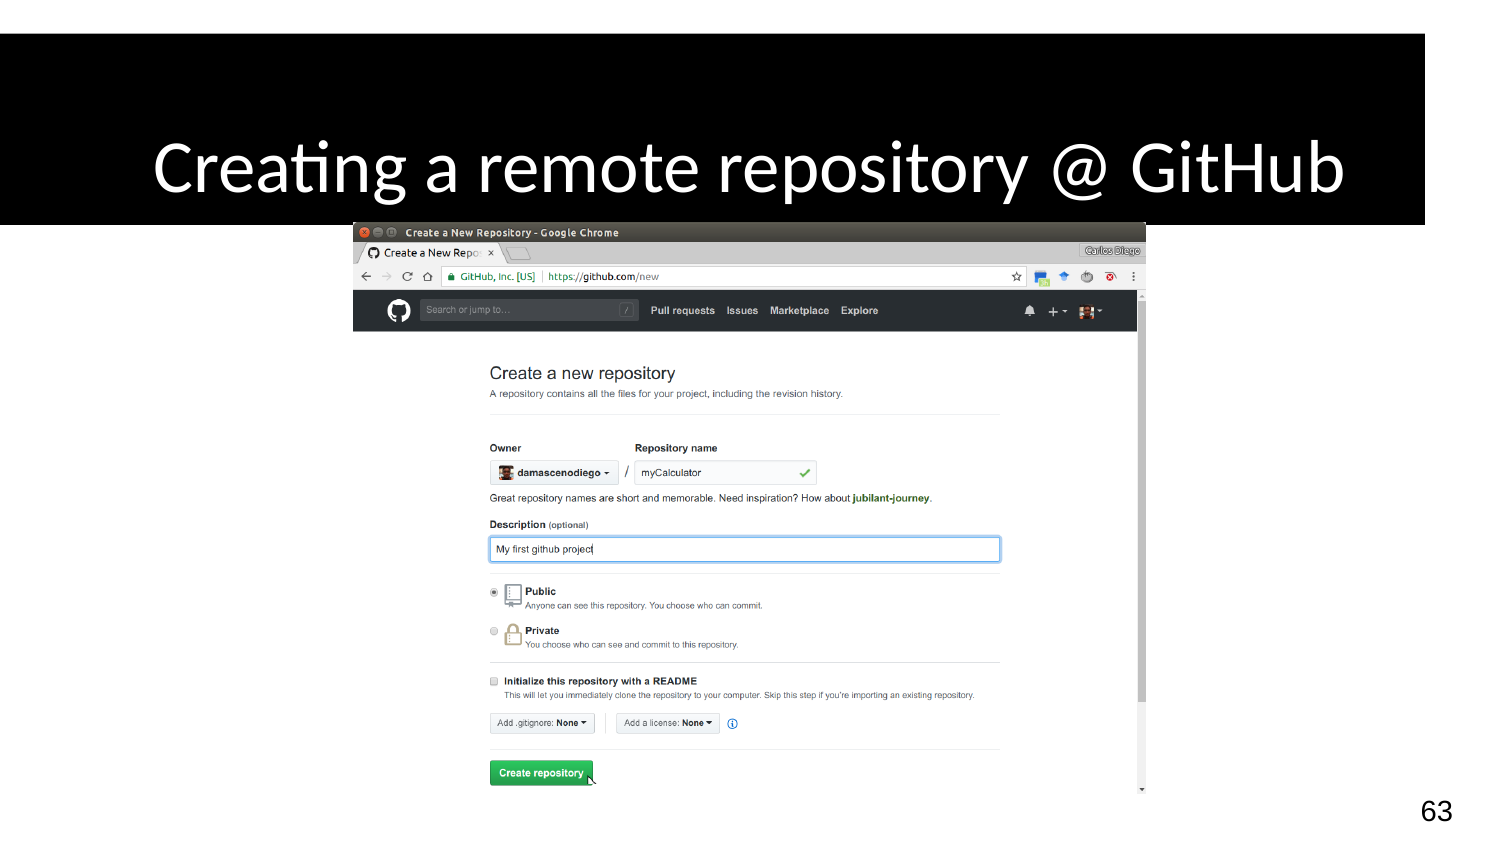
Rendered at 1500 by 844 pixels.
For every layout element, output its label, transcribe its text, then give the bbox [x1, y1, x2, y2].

title Creating a remote repository @ GitHub [75, 33, 1425, 223]
picture [353, 222, 1147, 794]
